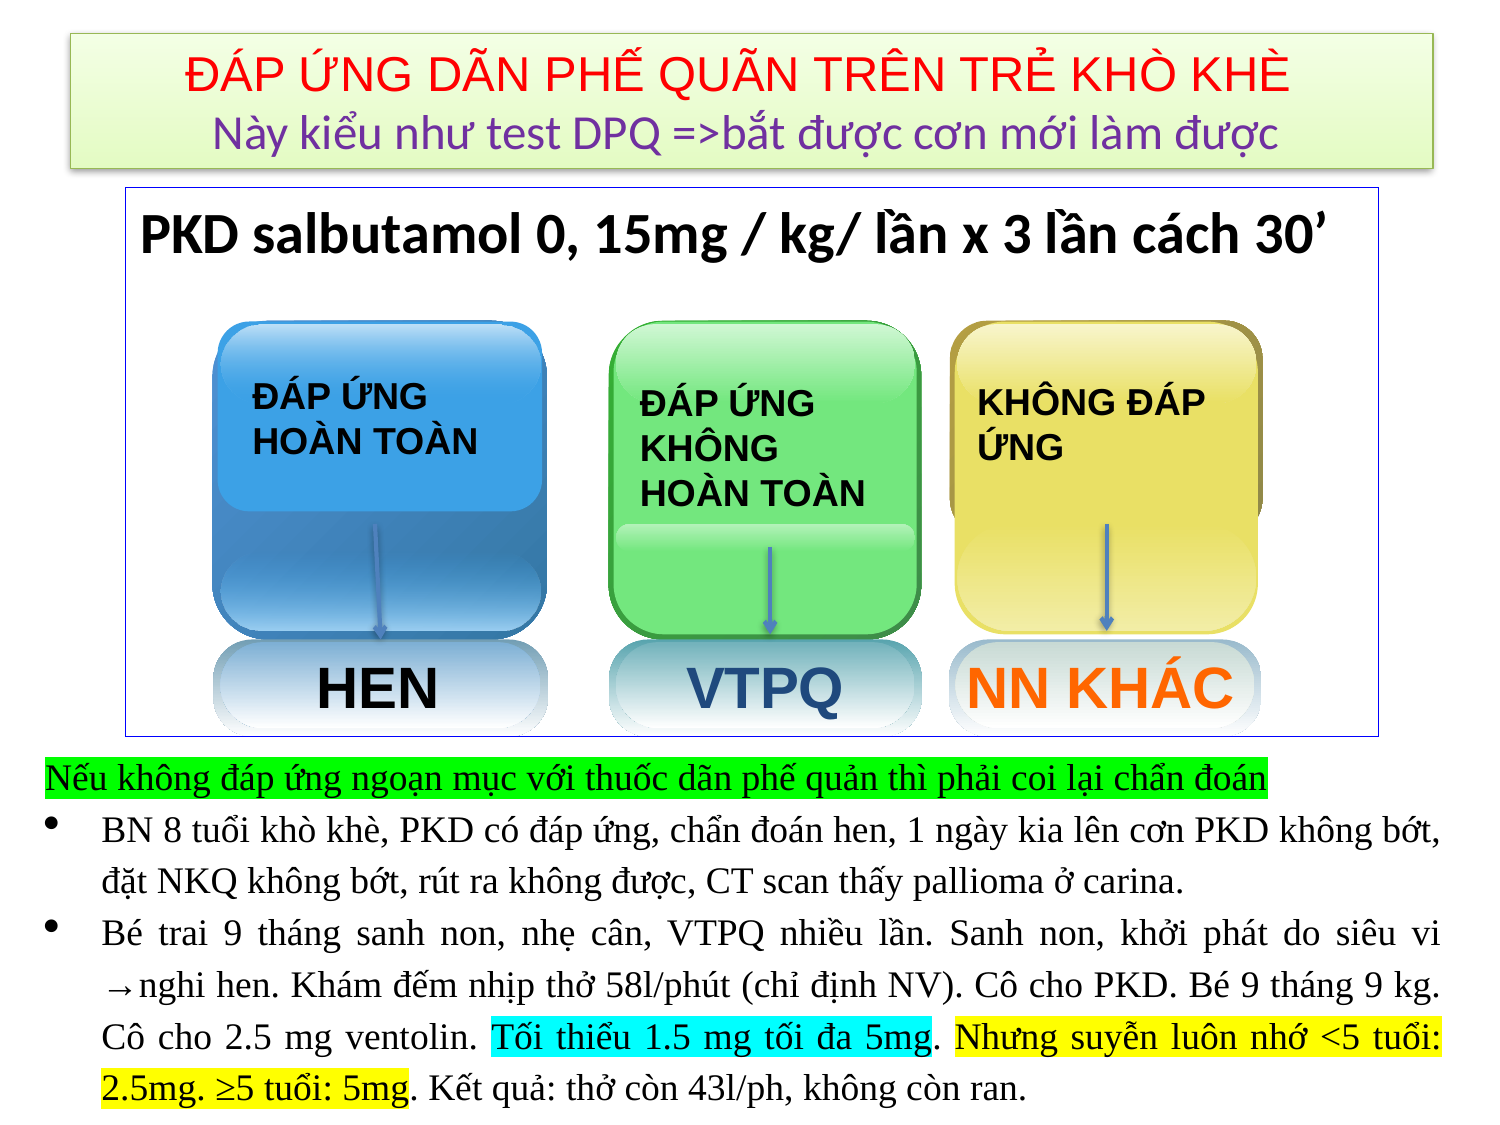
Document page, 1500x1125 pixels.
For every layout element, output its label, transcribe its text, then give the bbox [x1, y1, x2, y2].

text_box Nếu không đáp ứng ngoạn mục với thuốc dãn phế quản thì phải coi lại chẩn đoán BN 8 tuổi khò khè, PKD có đáp ứng, chẩn đoán hen, 1 ngày kia lên cơn PKD không bớt, đặt NKQ không bớt, rút ra không được, CT scan thấy pallioma ở carina. Bé trai 9 tháng sanh non, nhẹ cân, VTPQ nhiều lần. Sanh non, khởi phát do siêu vi →nghi hen. Khám đếm nhịp thở 58l/phút (chỉ định NV). Cô cho PKD. Bé 9 tháng 9 kg. Cô cho 2.5 mg ventolin. Tối thiểu 1.5 mg tối đa 5mg. Nhưng suyễn luôn nhớ <5 tuổi: 2.5mg. ≥5 tuổi: 5mg. Kết quả: thở còn 43l/ph, không còn ran. [30, 738, 1458, 1116]
title ĐÁP ỨNG DÃN PHẾ QUÃN TRÊN TRẺ KHÒ KHÈ Này kiểu như test DPQ =>bắt được cơn mới làm được [70, 33, 1434, 169]
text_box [212, 296, 1263, 737]
list PKD salbutamol 0, 15mg / kg/ lần x 3 lần cách 30’ [125, 187, 1379, 737]
